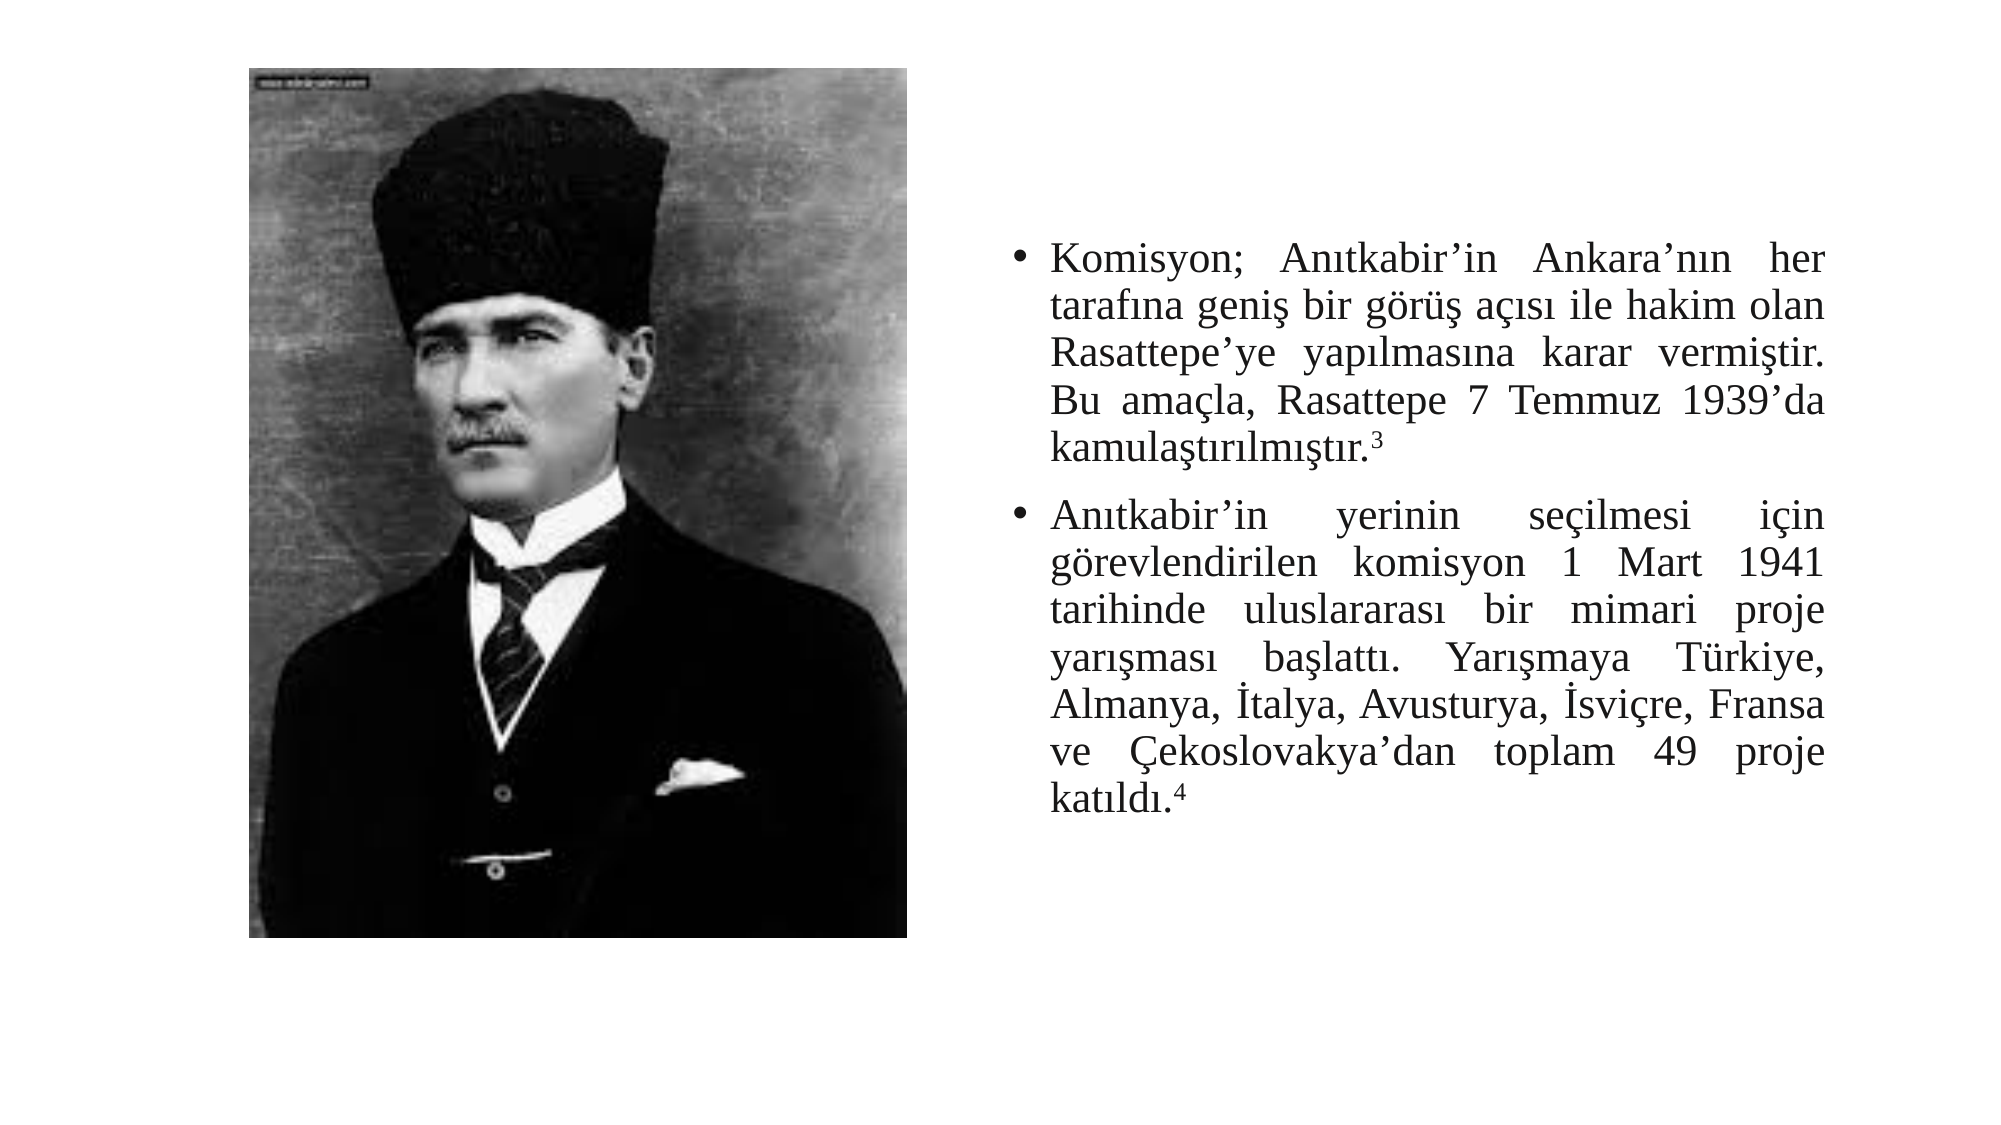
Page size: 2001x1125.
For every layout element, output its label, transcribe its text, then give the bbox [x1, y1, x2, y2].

list Komisyon; Anıtkabir’in Ankara’nın her tarafına geniş bir görüş açısı ile hakim olan Rasattepe’ye yapılmasına karar vermiştir. Bu amaçla, Rasattepe 7 Temmuz 1939’da kamulaştırılmıştır.3 Anıtkabir’in yerinin seçilmesi için görevlendirilen komisyon 1 Mart 1941 tarihinde uluslararası bir mimari proje yarışması başlattı. Yarışmaya Türkiye, Almanya, İtalya, Avusturya, İsviçre, Fransa ve Çekoslovakya’dan toplam 49 proje katıldı.4 [997, 118, 1842, 1006]
picture [249, 68, 907, 938]
title Proje ve İnşaat [244, 389, 249, 736]
